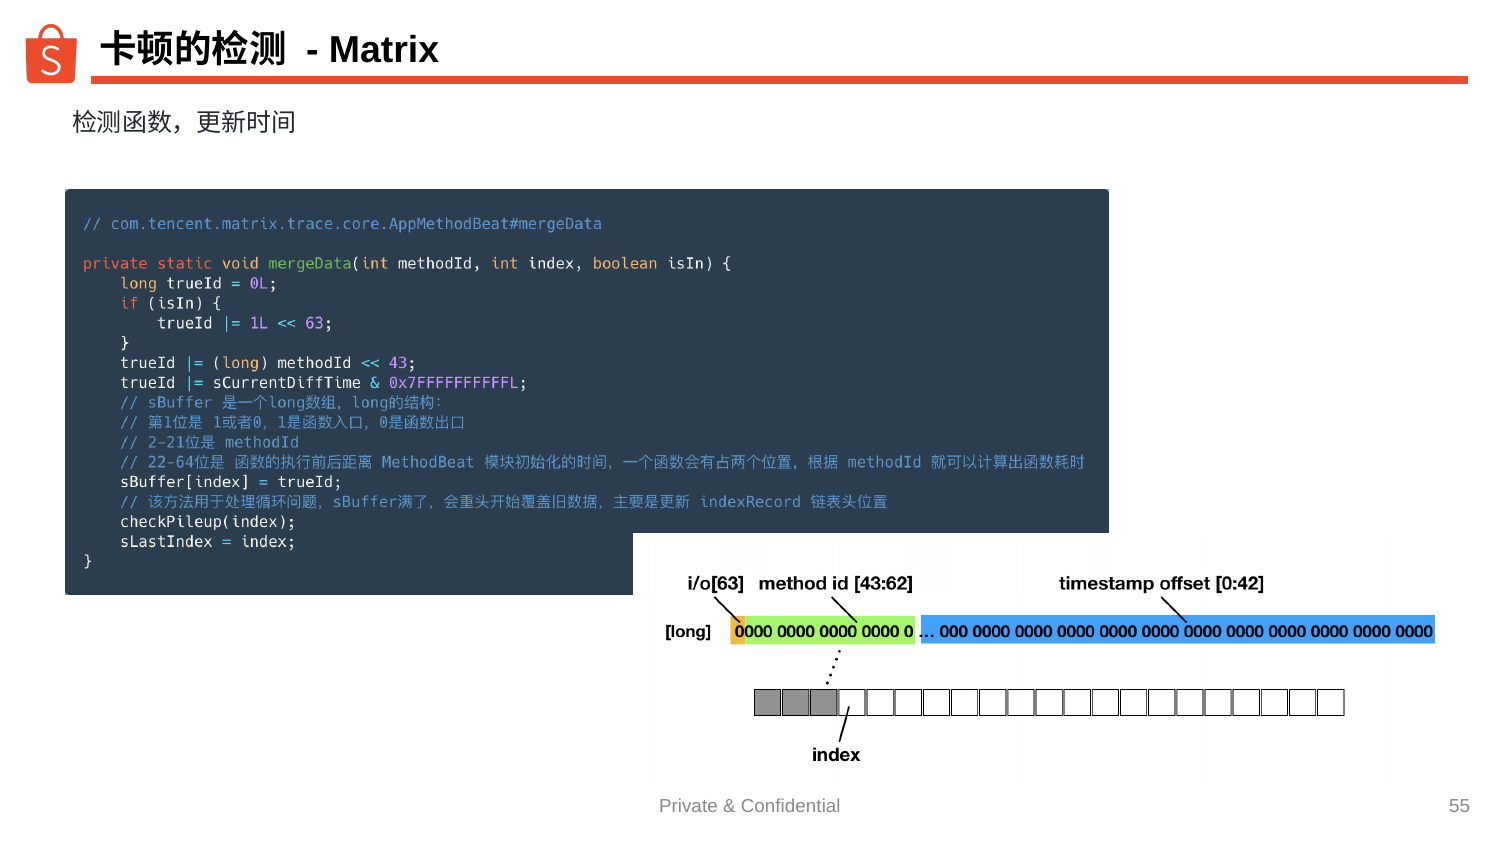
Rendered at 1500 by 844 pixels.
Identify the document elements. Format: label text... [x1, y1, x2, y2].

title 卡顿的检测 - Matrix [90, 7, 1413, 80]
picture [64, 189, 1476, 788]
text_box 检测函数，更新时间 [57, 87, 1162, 152]
picture [25, 24, 81, 86]
slide_number ‹#› [1430, 795, 1476, 822]
